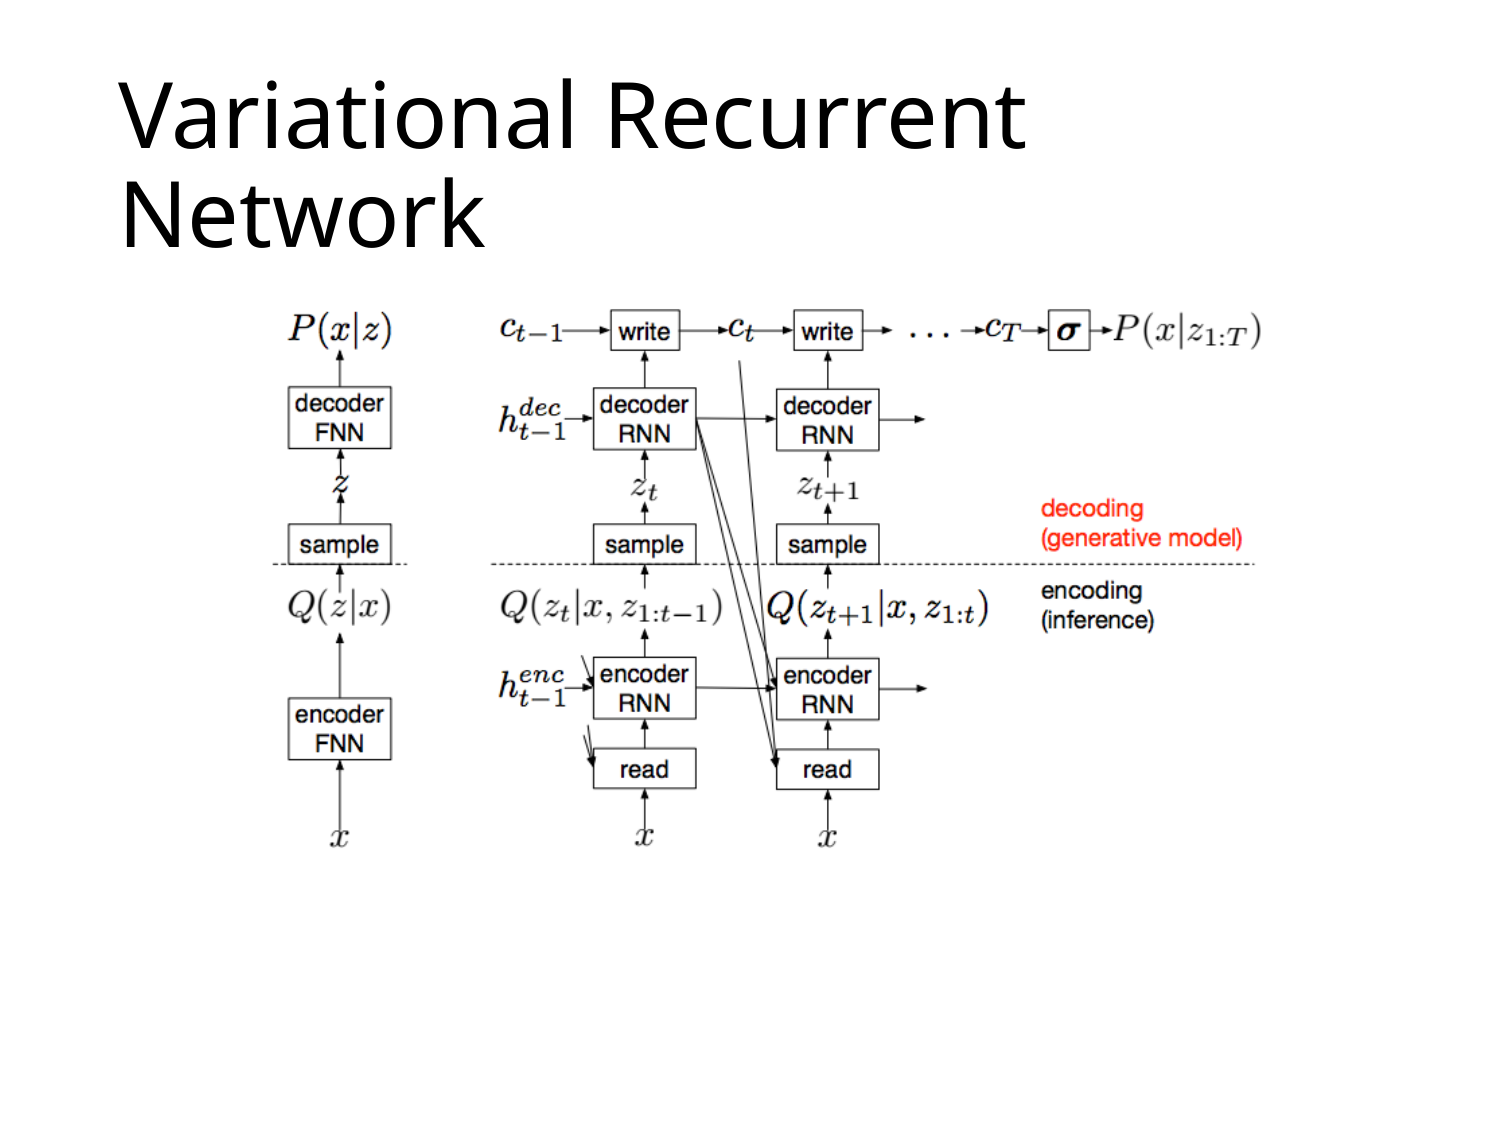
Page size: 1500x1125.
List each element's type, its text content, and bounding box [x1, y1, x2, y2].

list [246, 277, 1301, 875]
title Variational Recurrent Network [103, 59, 1397, 278]
